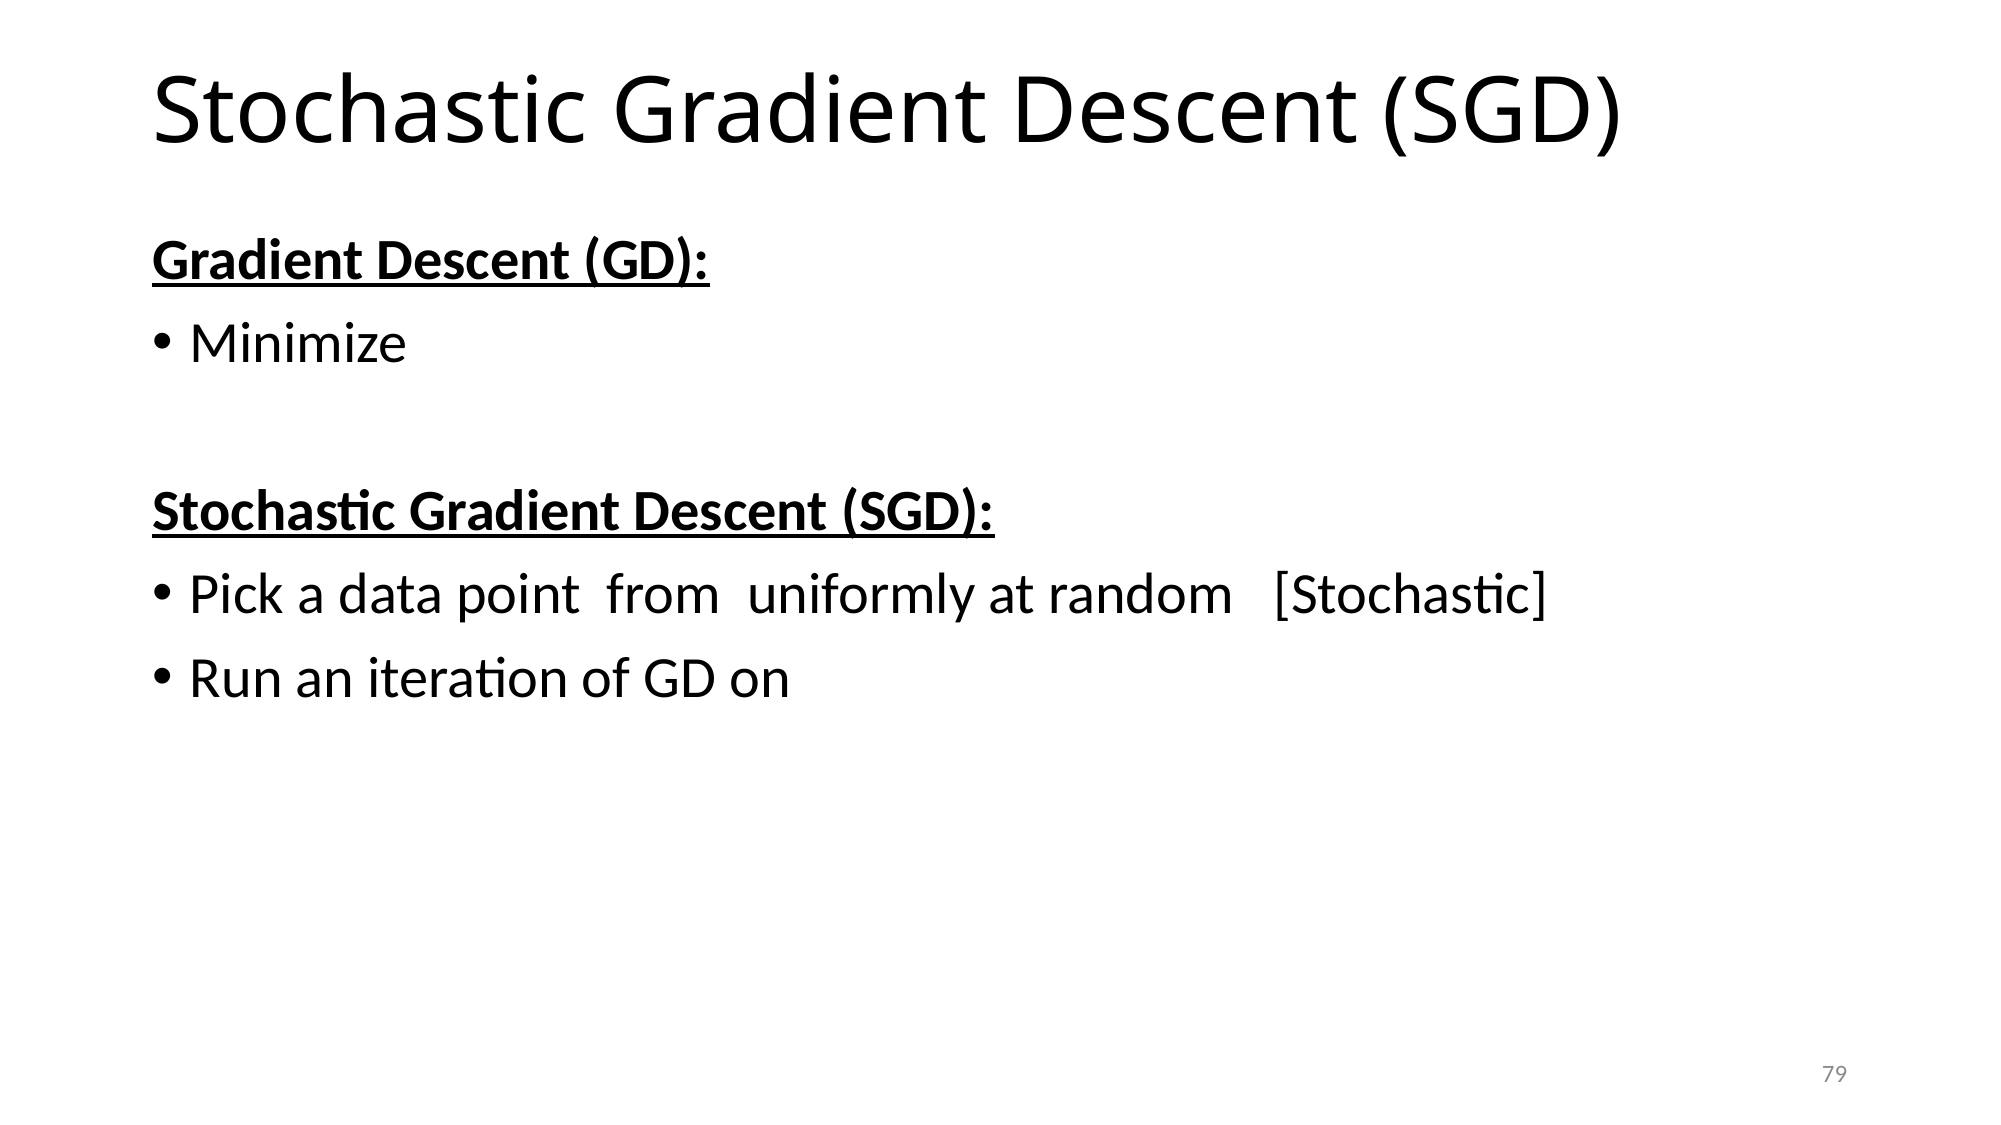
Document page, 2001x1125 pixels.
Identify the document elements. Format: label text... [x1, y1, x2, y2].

title Stochastic Gradient Descent (SGD) [137, 4, 1863, 222]
slide_number 79 [1412, 1042, 1863, 1103]
